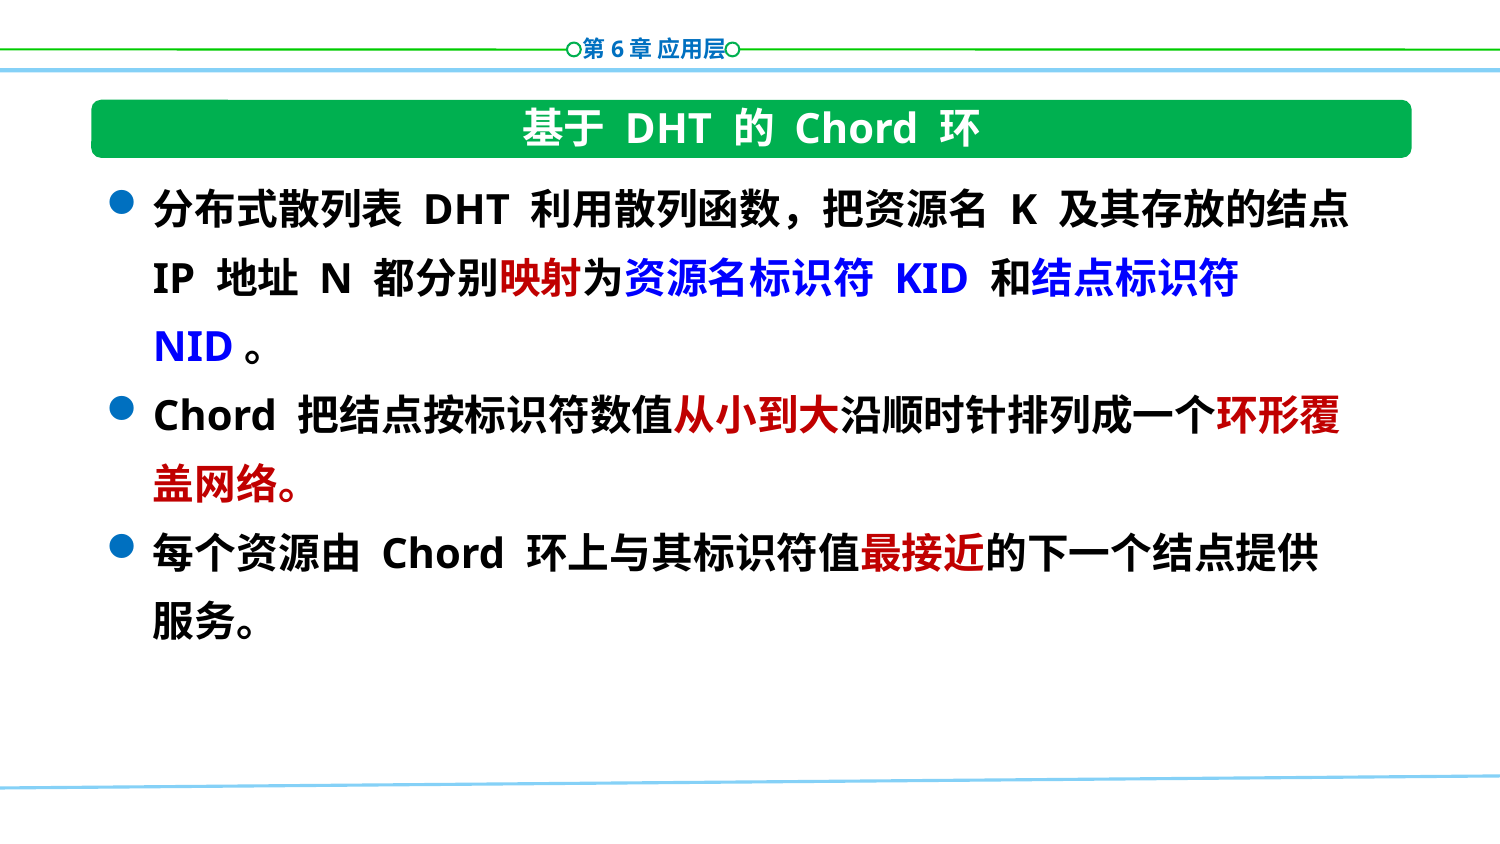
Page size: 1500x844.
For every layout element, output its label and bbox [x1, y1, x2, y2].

text_box [91, 94, 1412, 653]
